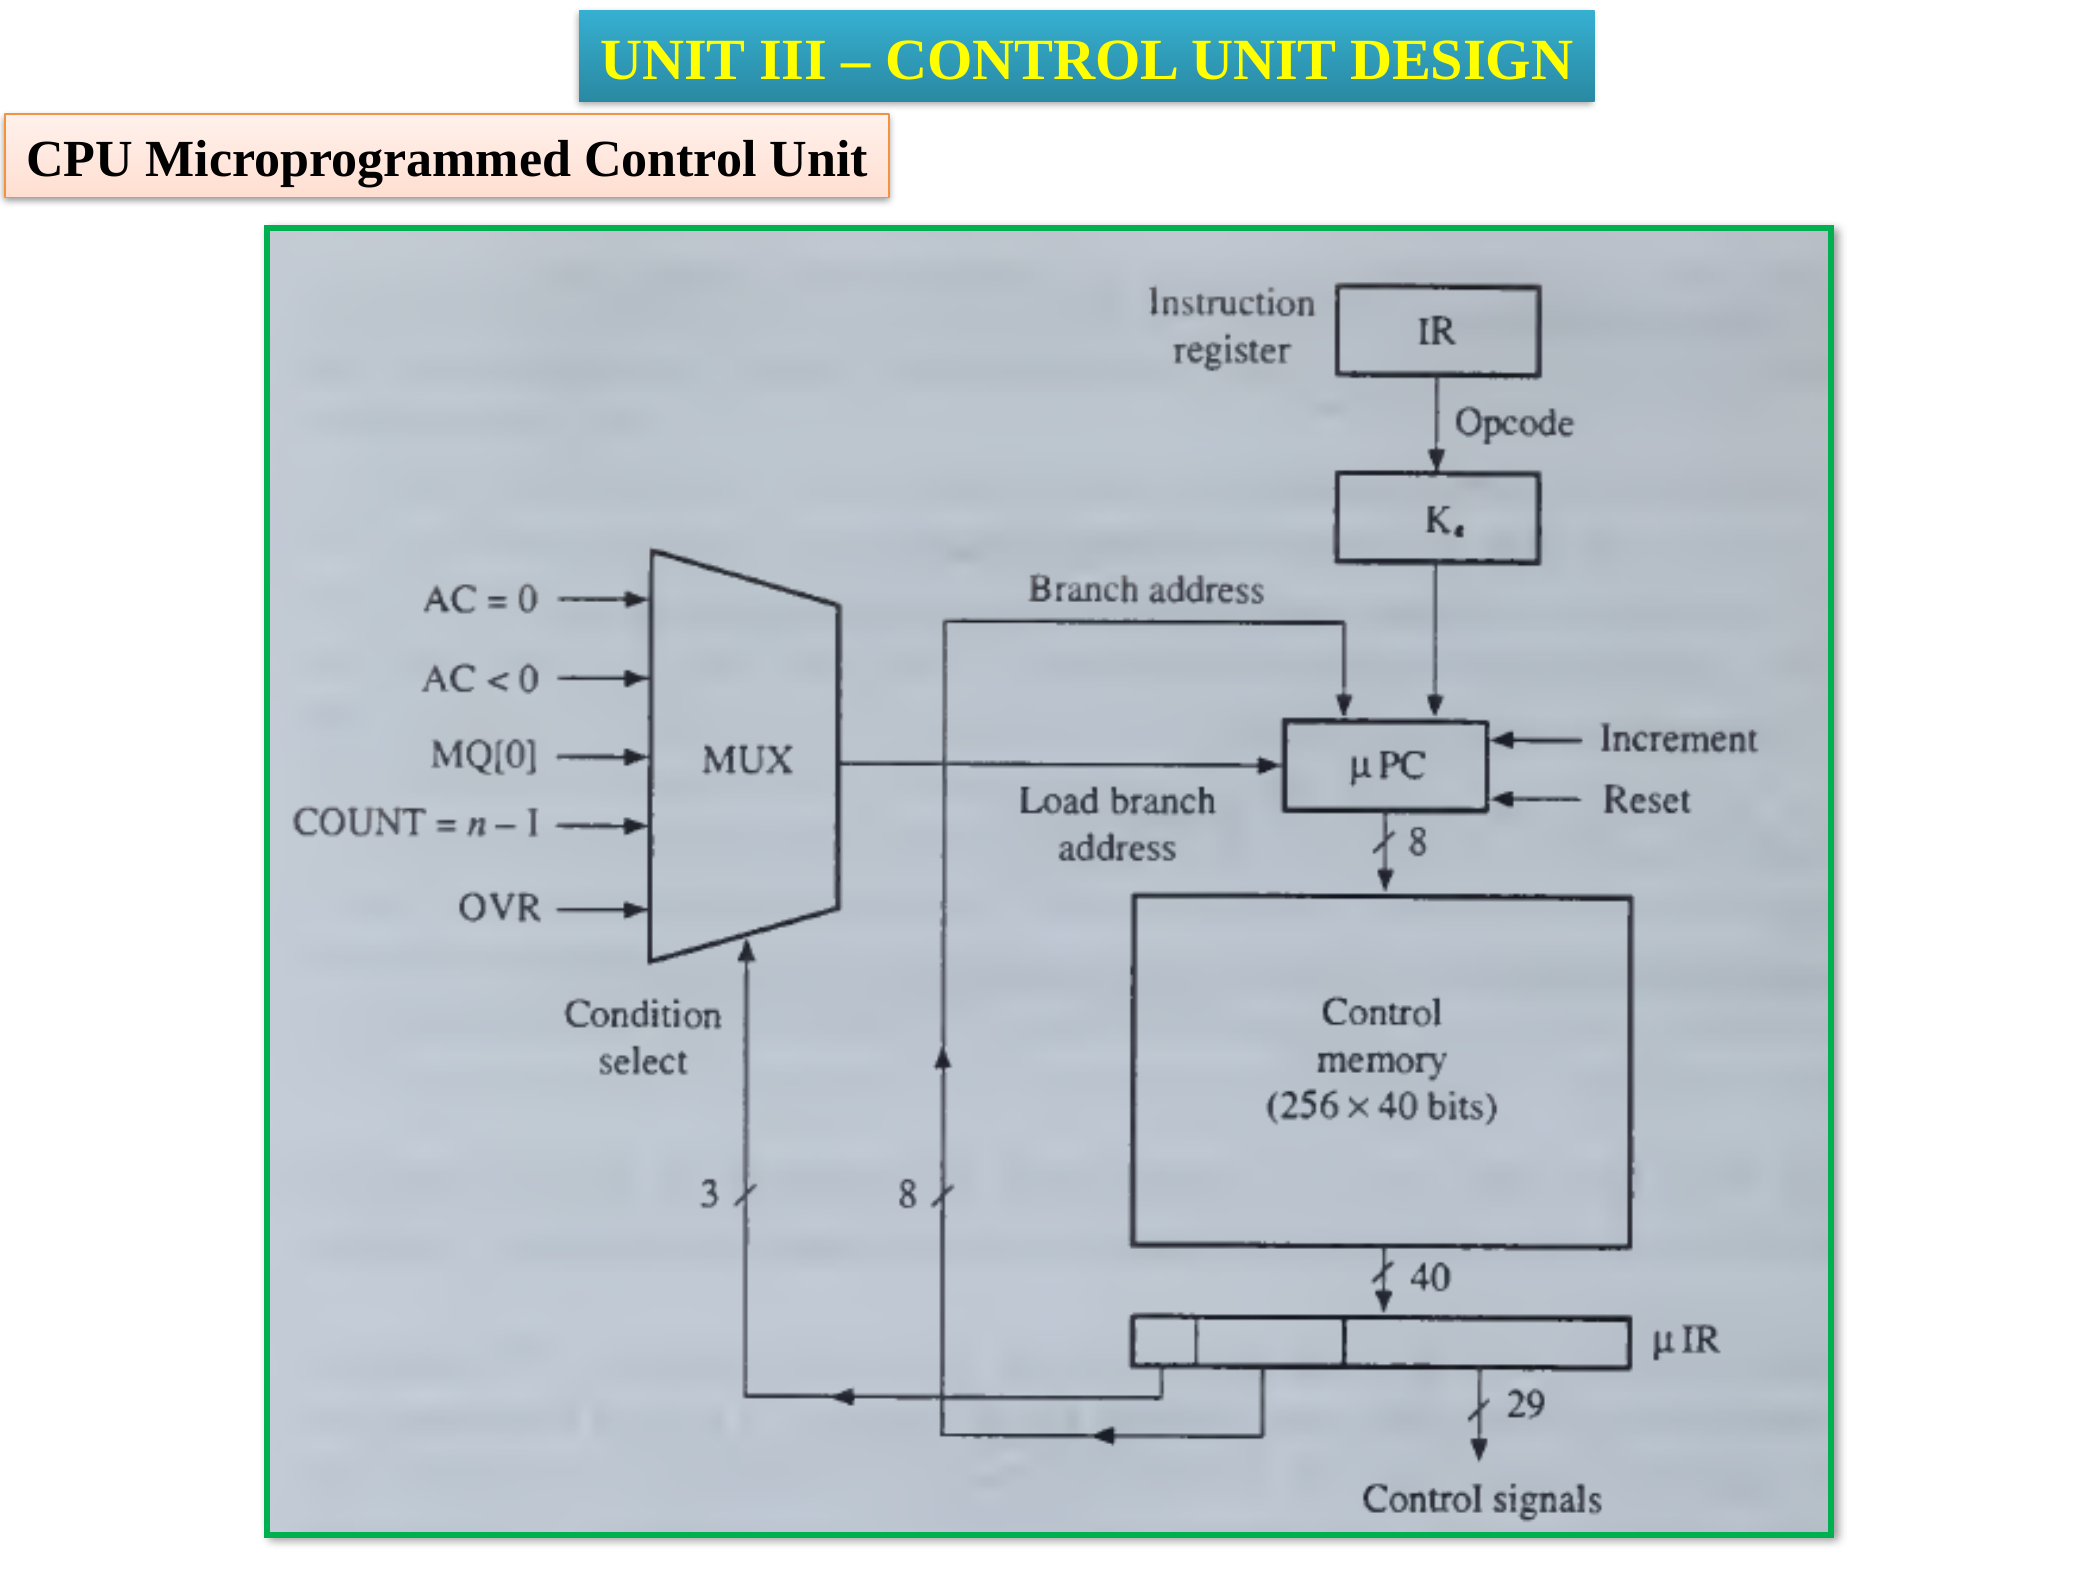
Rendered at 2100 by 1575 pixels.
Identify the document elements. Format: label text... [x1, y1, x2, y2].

text_box CPU Microprogrammed Control Unit [4, 113, 890, 198]
picture [270, 230, 1828, 1532]
text_box UNIT III – CONTROL UNIT DESIGN [579, 10, 1595, 102]
